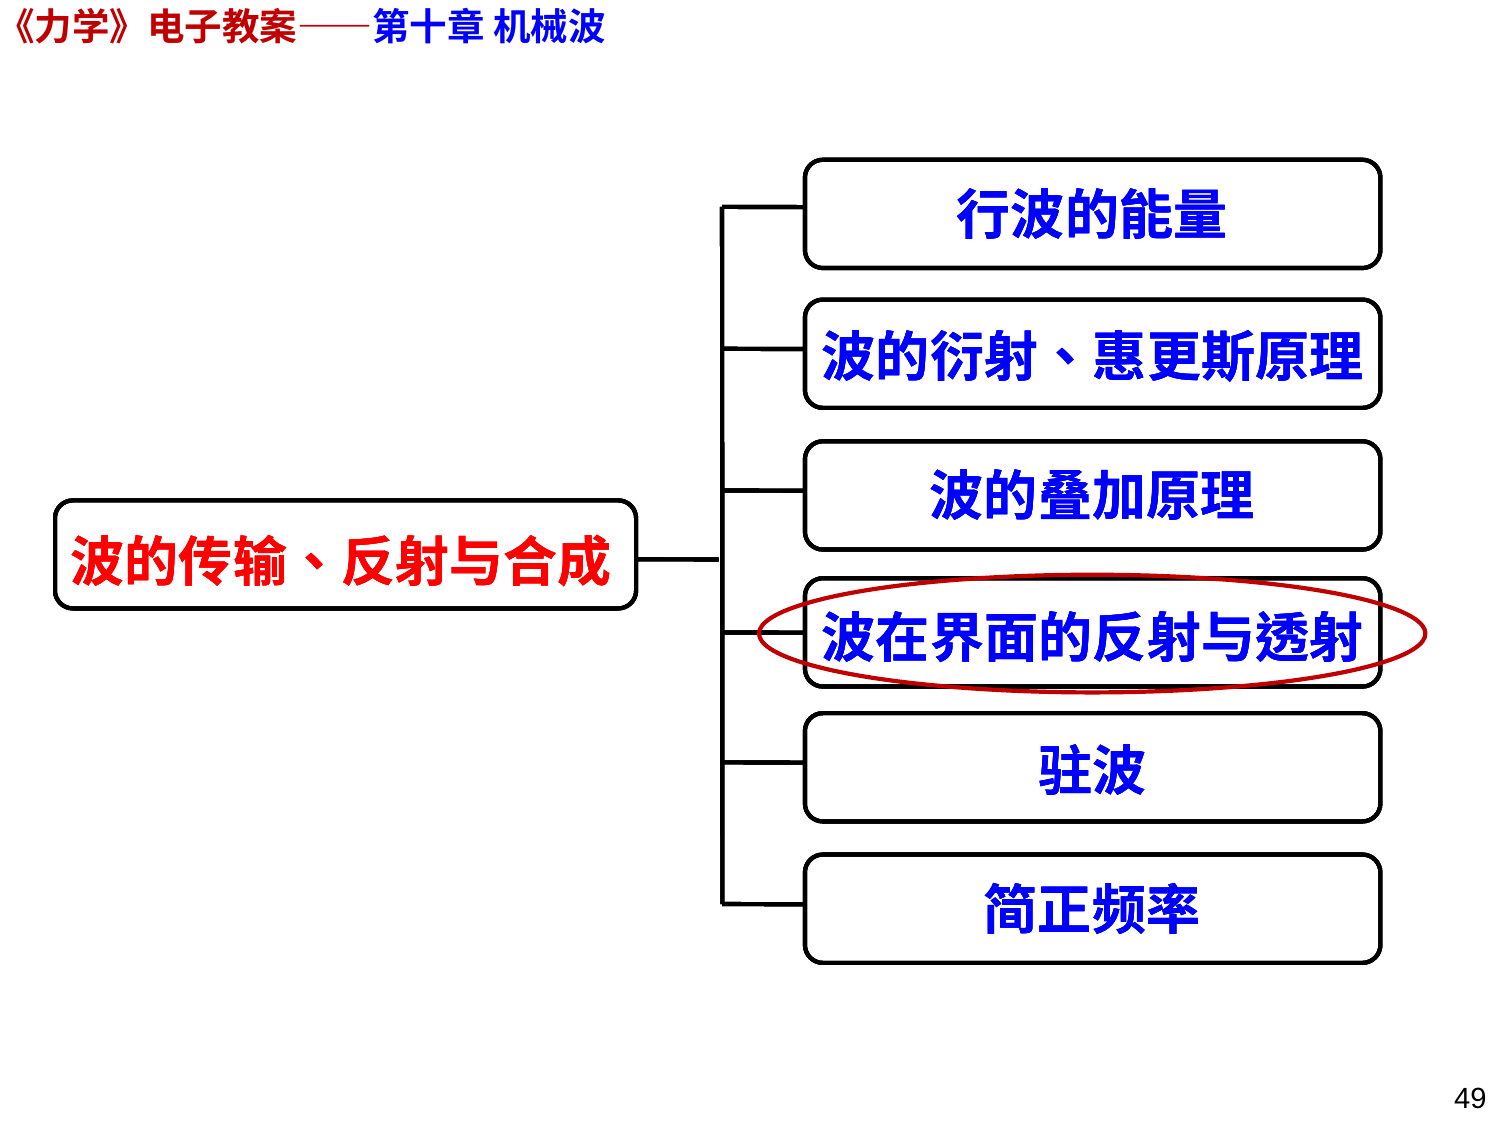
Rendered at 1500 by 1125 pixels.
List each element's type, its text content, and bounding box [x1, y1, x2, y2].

picture [52, 157, 1385, 968]
slide_number 49 [1151, 1071, 1500, 1107]
text_box [1388, 604, 1428, 663]
